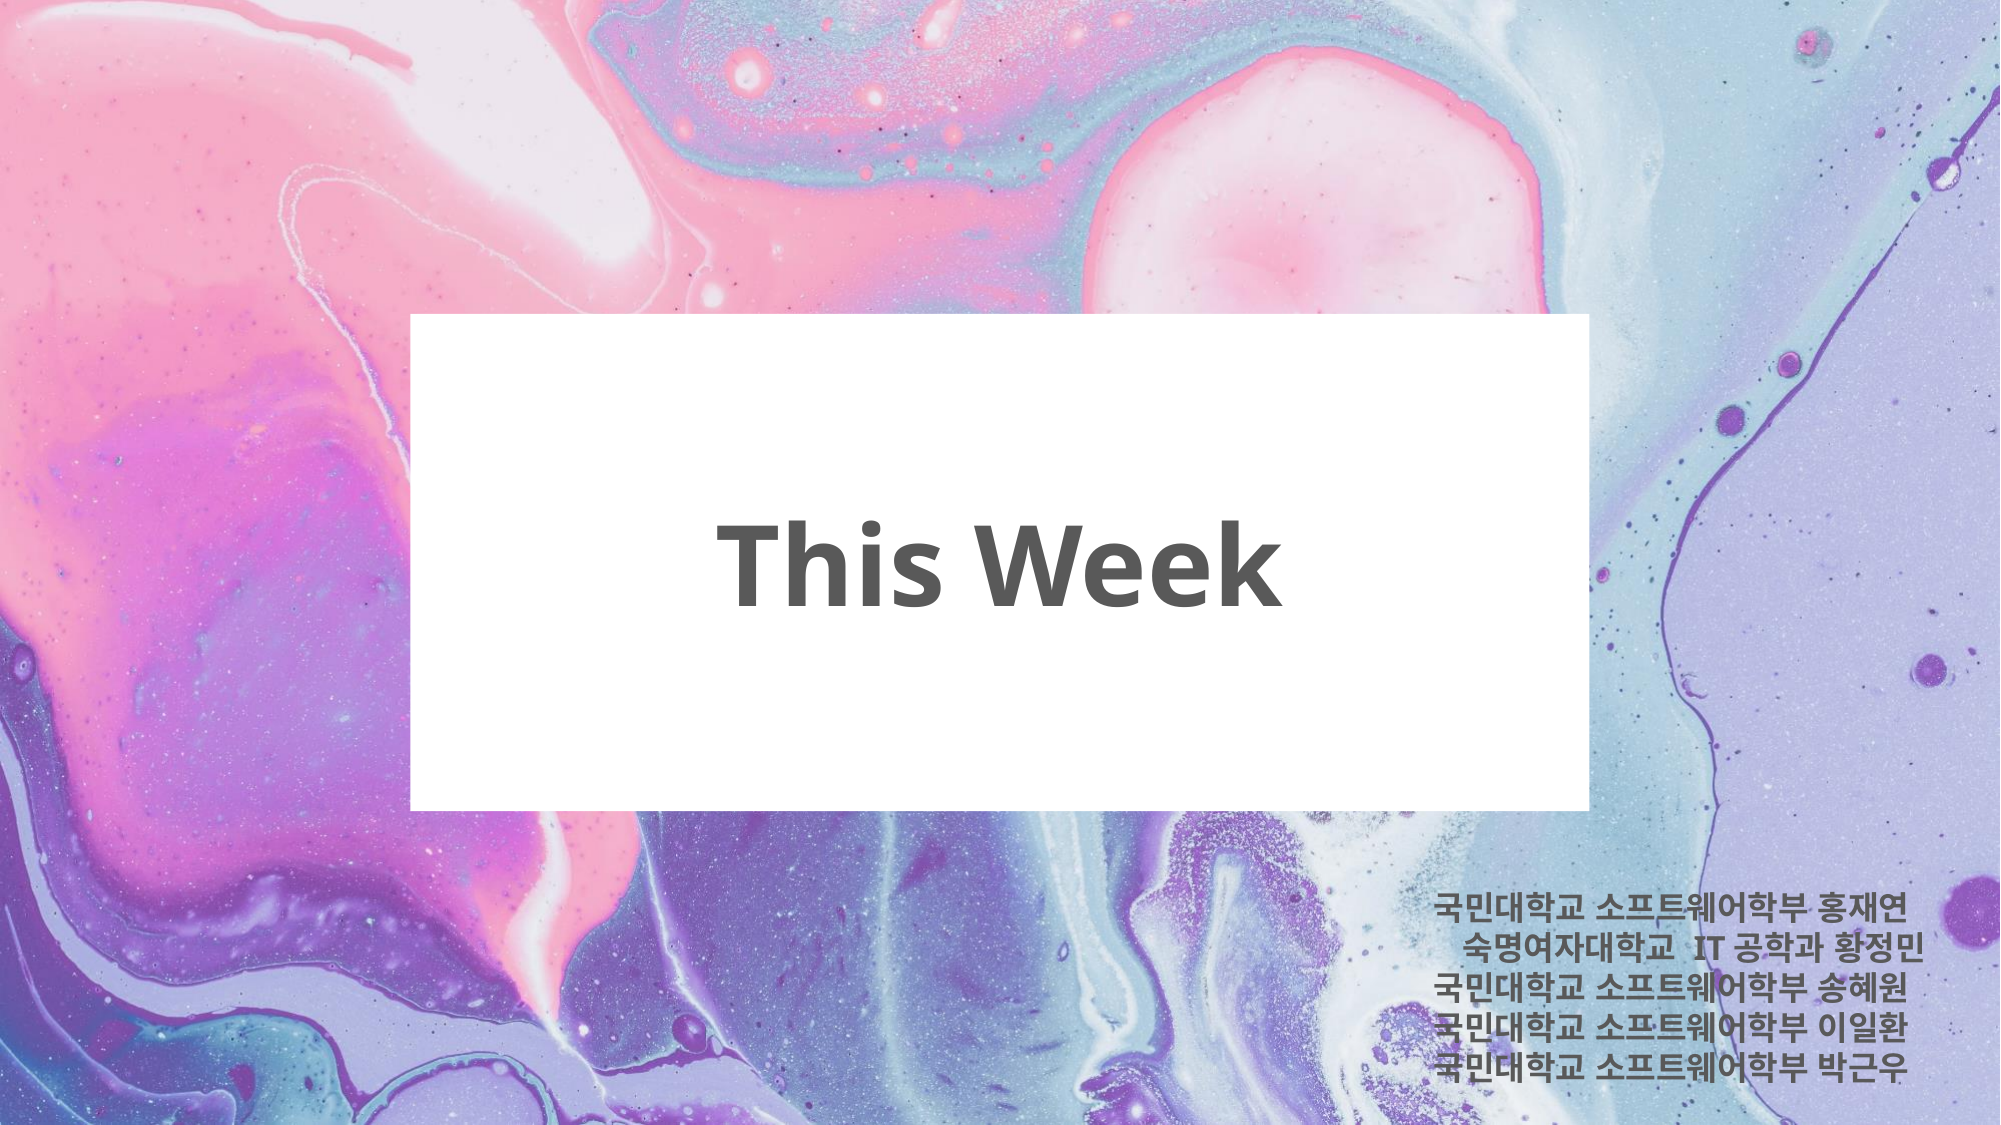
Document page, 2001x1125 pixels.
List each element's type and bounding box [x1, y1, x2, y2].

picture [0, 0, 2000, 1125]
text_box [702, 486, 1920, 1097]
